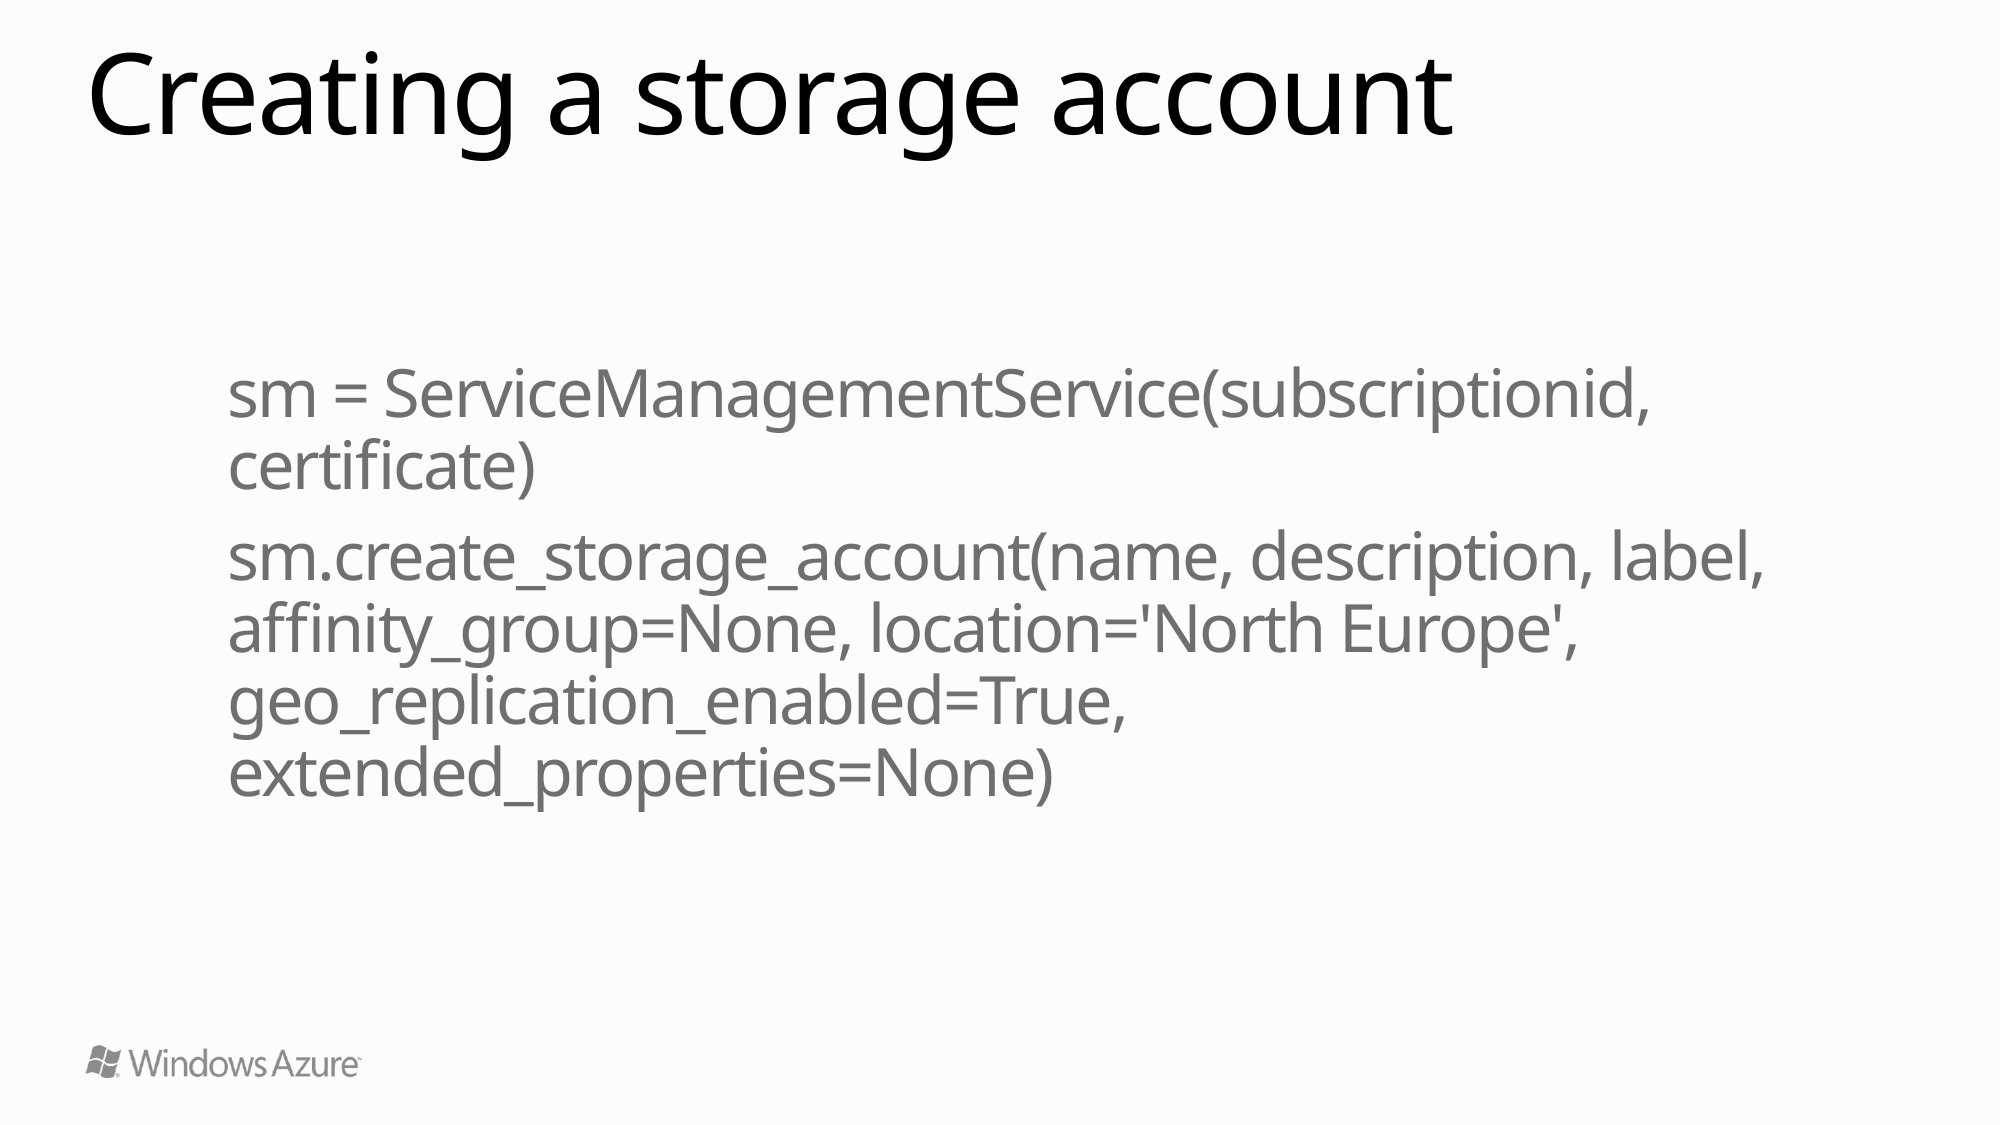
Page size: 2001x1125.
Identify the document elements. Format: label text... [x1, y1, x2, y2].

title Creating a storage account [85, 37, 1915, 161]
list sm = ServiceManagementService(subscriptionid, certificate) sm.create_storage_account(name, description, label, affinity_group=None, location='North Europe', geo_replication_enabled=True, extended_properties=None) [226, 360, 1836, 670]
